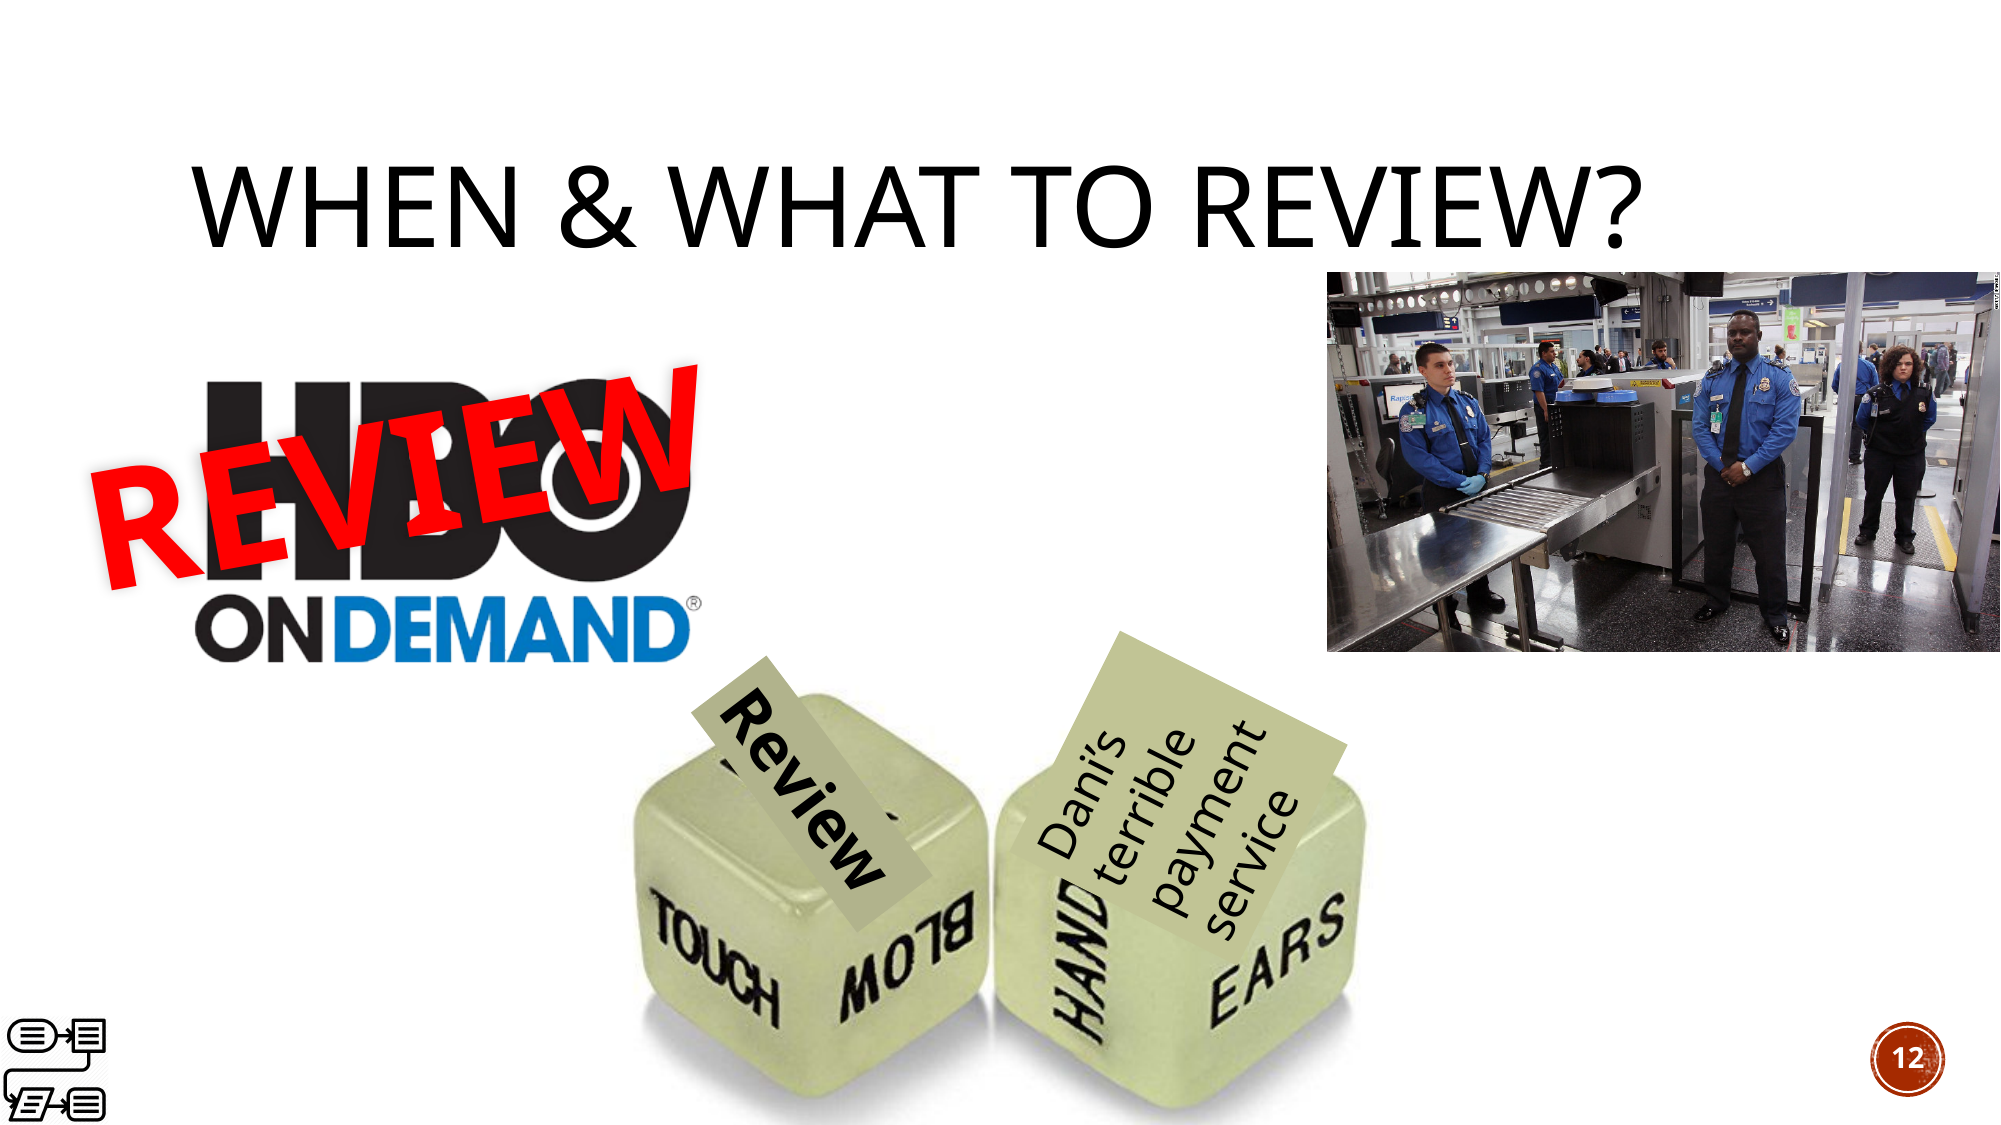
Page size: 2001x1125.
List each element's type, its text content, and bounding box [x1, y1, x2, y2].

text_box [611, 671, 1390, 1125]
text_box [68, 289, 857, 753]
title When & What to review? [175, 79, 1826, 344]
picture [0, 1015, 109, 1125]
slide_number 12 [1855, 1028, 1961, 1089]
picture [1327, 272, 2000, 652]
